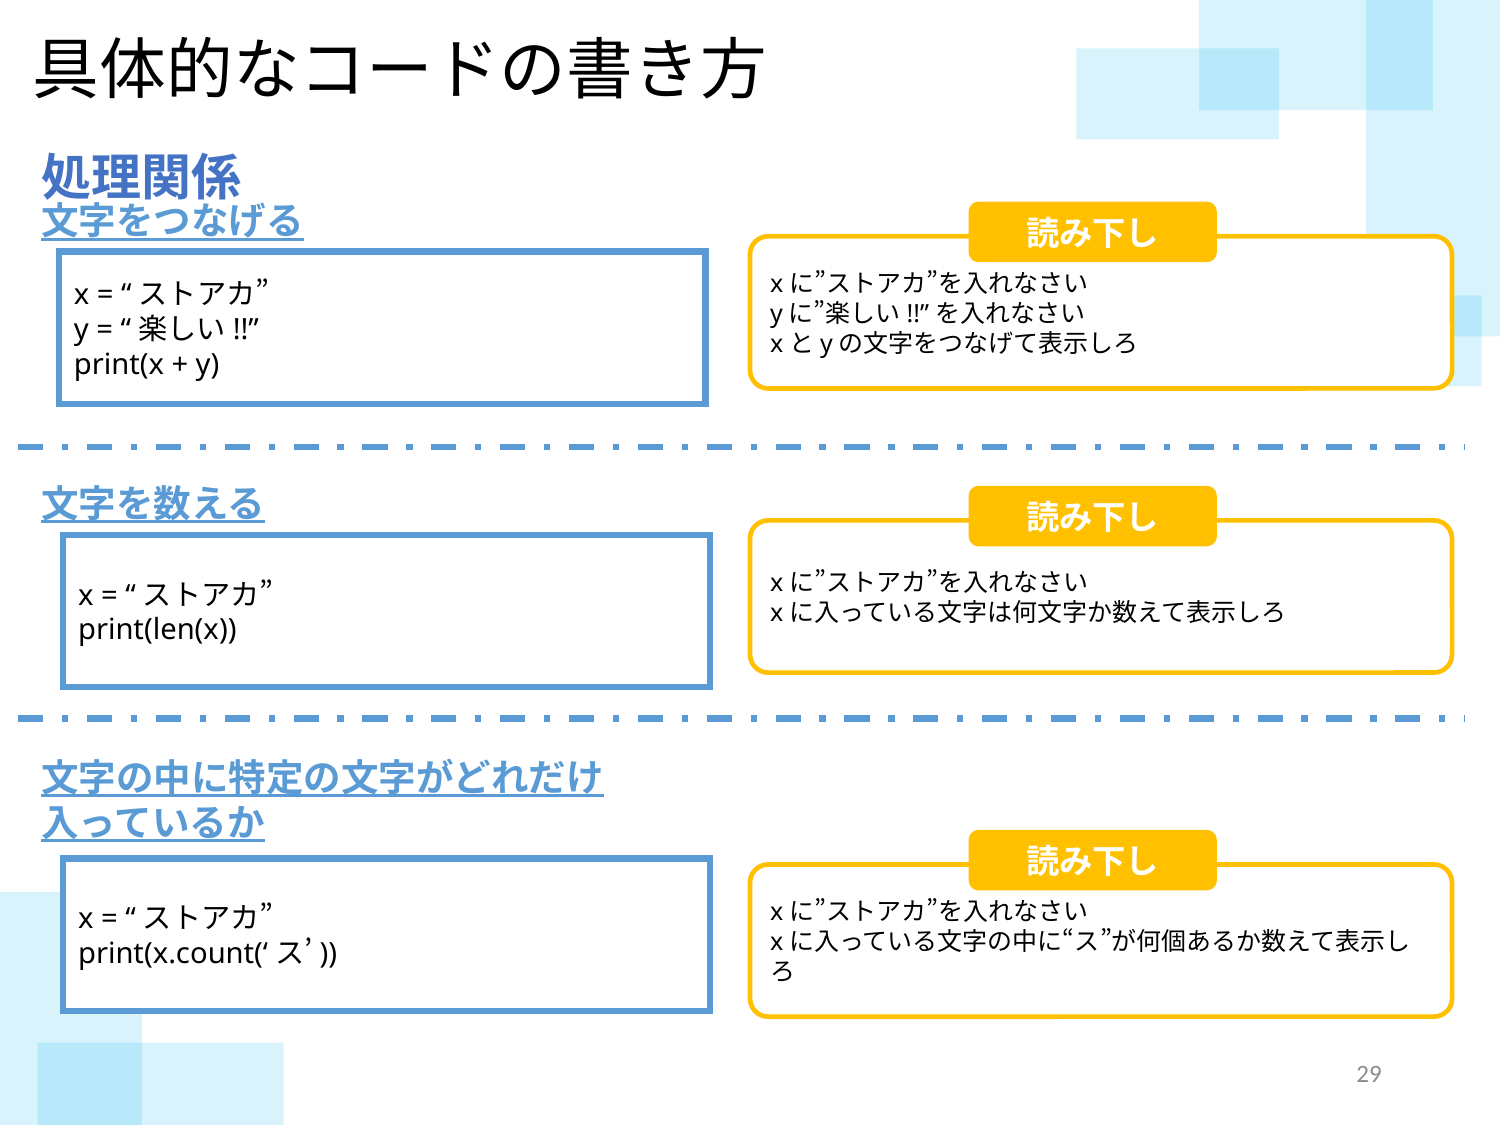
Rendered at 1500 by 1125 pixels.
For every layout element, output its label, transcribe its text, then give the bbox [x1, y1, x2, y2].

slide_number 28 [1059, 1042, 1397, 1103]
text_box 文字を数える [26, 472, 620, 532]
text_box x = “ストアカ” y = “楽しい!!” print(x + y) [58, 250, 707, 405]
text_box 文字の中に特定の文字がどれだけ入っているか [26, 746, 620, 852]
text_box x = “ストアカ” print(len(x)) [62, 534, 711, 688]
text_box 具体的なコードの書き方 [18, 19, 975, 114]
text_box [749, 485, 1453, 673]
text_box 処理関係 [26, 114, 804, 213]
text_box 文字をつなげる [26, 190, 620, 250]
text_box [749, 829, 1453, 1017]
text_box x = “ストアカ” print(x.count(‘ス’)) [62, 858, 711, 1012]
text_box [749, 201, 1453, 389]
